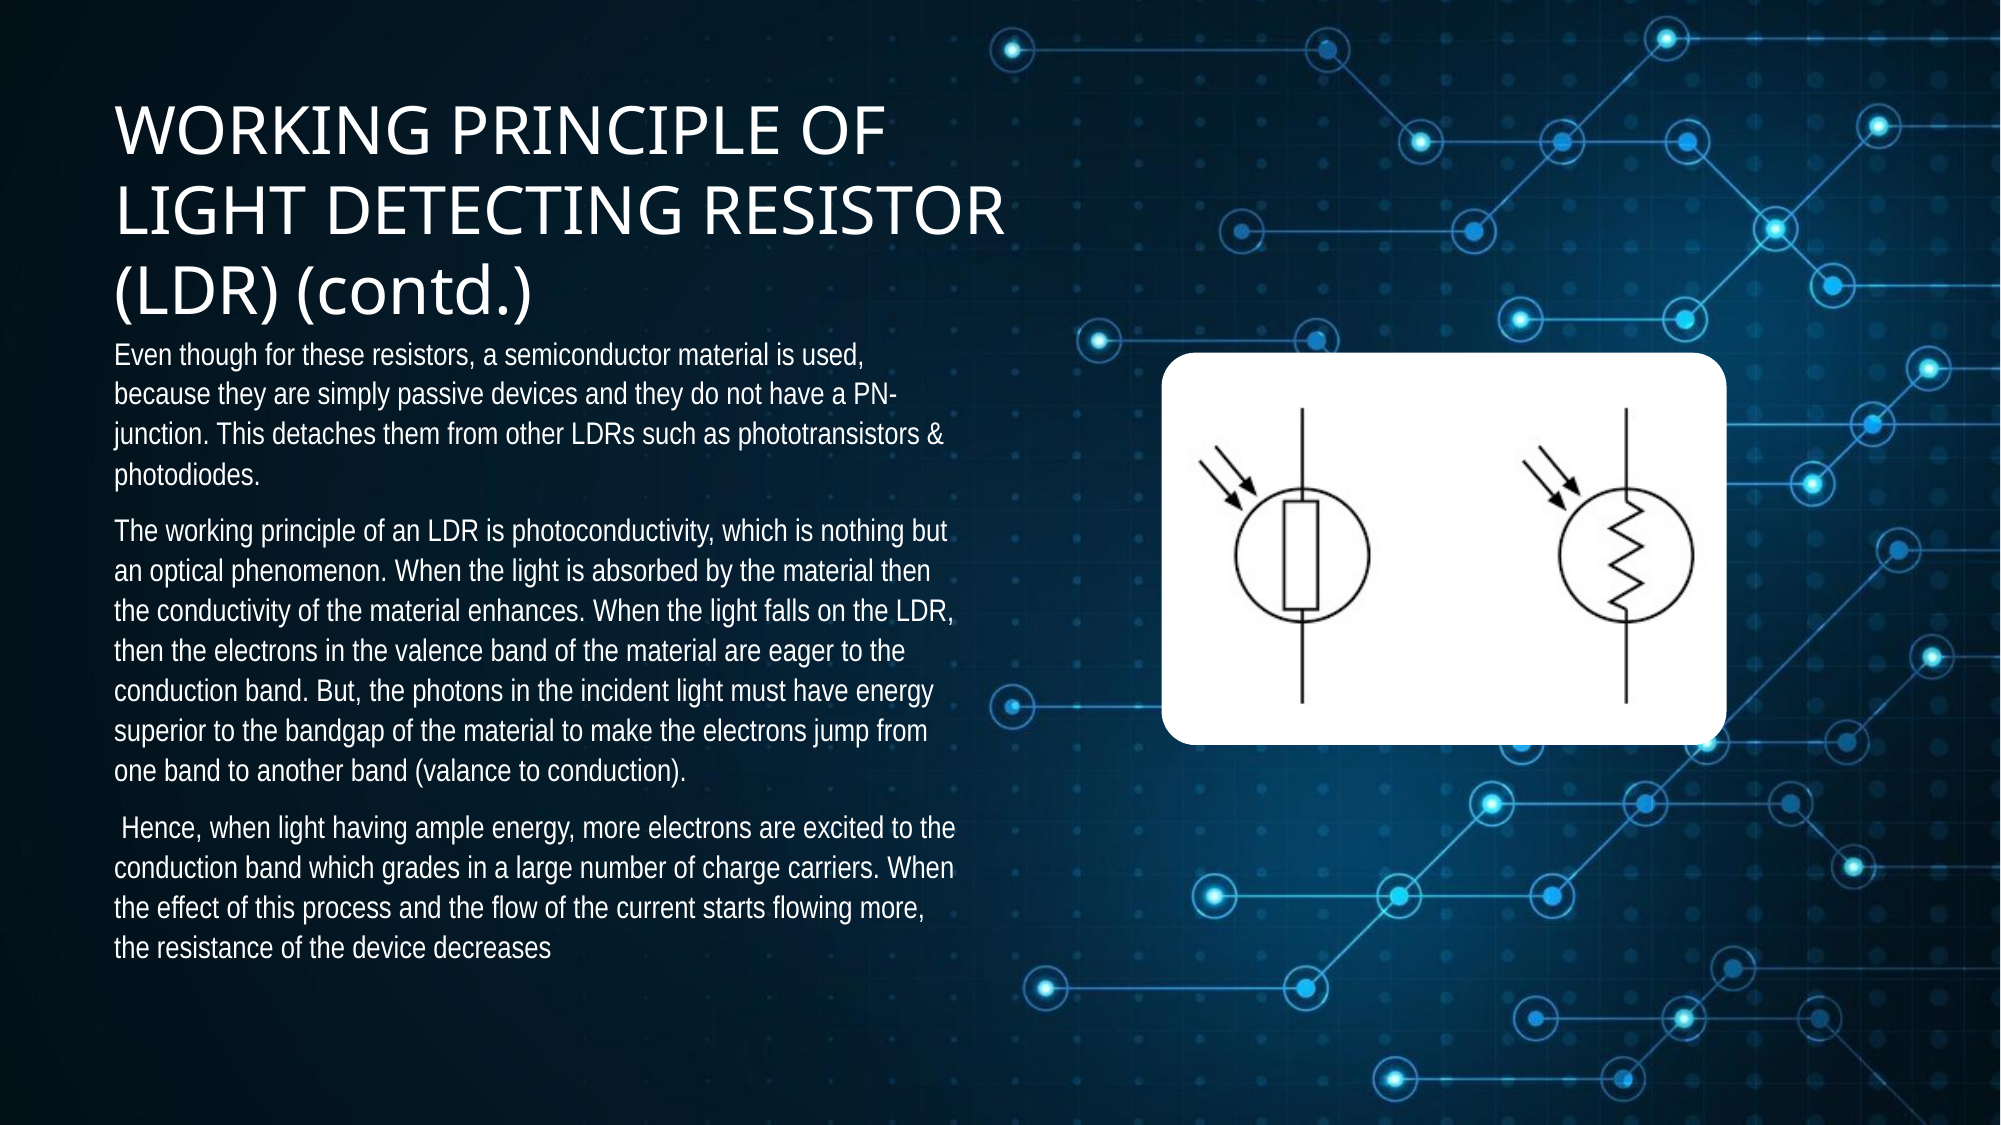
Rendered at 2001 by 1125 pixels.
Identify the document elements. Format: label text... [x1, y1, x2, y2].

text_box WORKING PRINCIPLE OF LIGHT DETECTING RESISTOR (LDR) (contd.) [99, 80, 1100, 336]
picture [0, 0, 2001, 1125]
text_box Even though for these resistors, a semiconductor material is used, because they are simply passive devices and they do not have a PN-junction. This detaches them from other LDRs such as phototransistors & photodiodes. The working principle of an LDR is photoconductivity, which is nothing but an optical phenomenon. When the light is absorbed by the material then the conductivity of the material enhances. When the light falls on the LDR, then the electrons in the valence band of the material are eager to the conduction band. But, the photons in the incident light must have energy superior to the bandgap of the material to make the electrons jump from one band to another band (valance to conduction). Hence, when light having ample energy, more electrons are excited to the conduction band which grades in a large number of charge carriers. When the effect of this process and the flow of the current starts flowing more, the resistance of the device decreases [99, 323, 983, 973]
